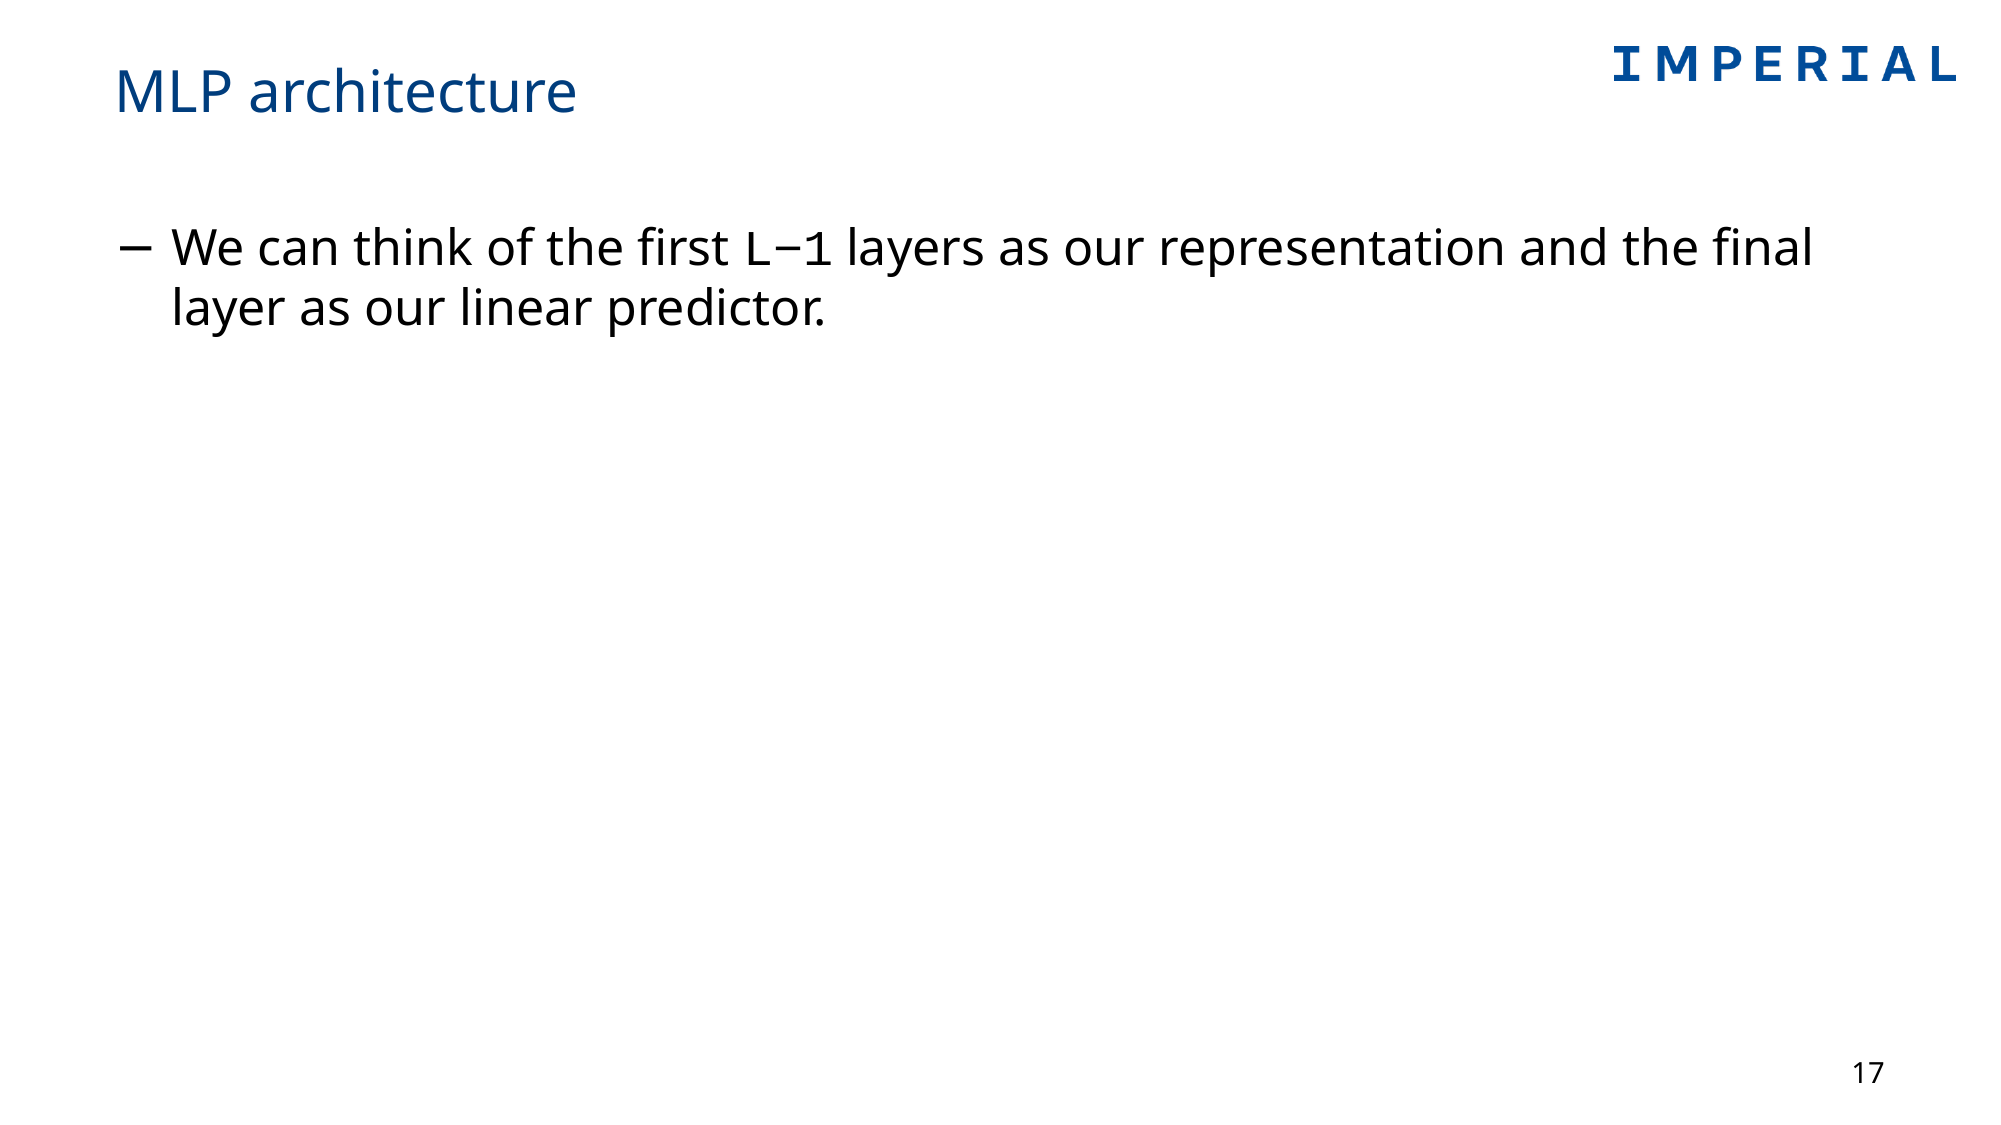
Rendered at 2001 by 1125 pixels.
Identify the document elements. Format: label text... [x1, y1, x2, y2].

picture [1900, 46, 1956, 81]
list We can think of the first L−1 layers as our representation and the final layer as our linear predictor. [99, 208, 1900, 1024]
slide_number 17 [1433, 1046, 1901, 1103]
title MLP architecture [99, 0, 1900, 184]
